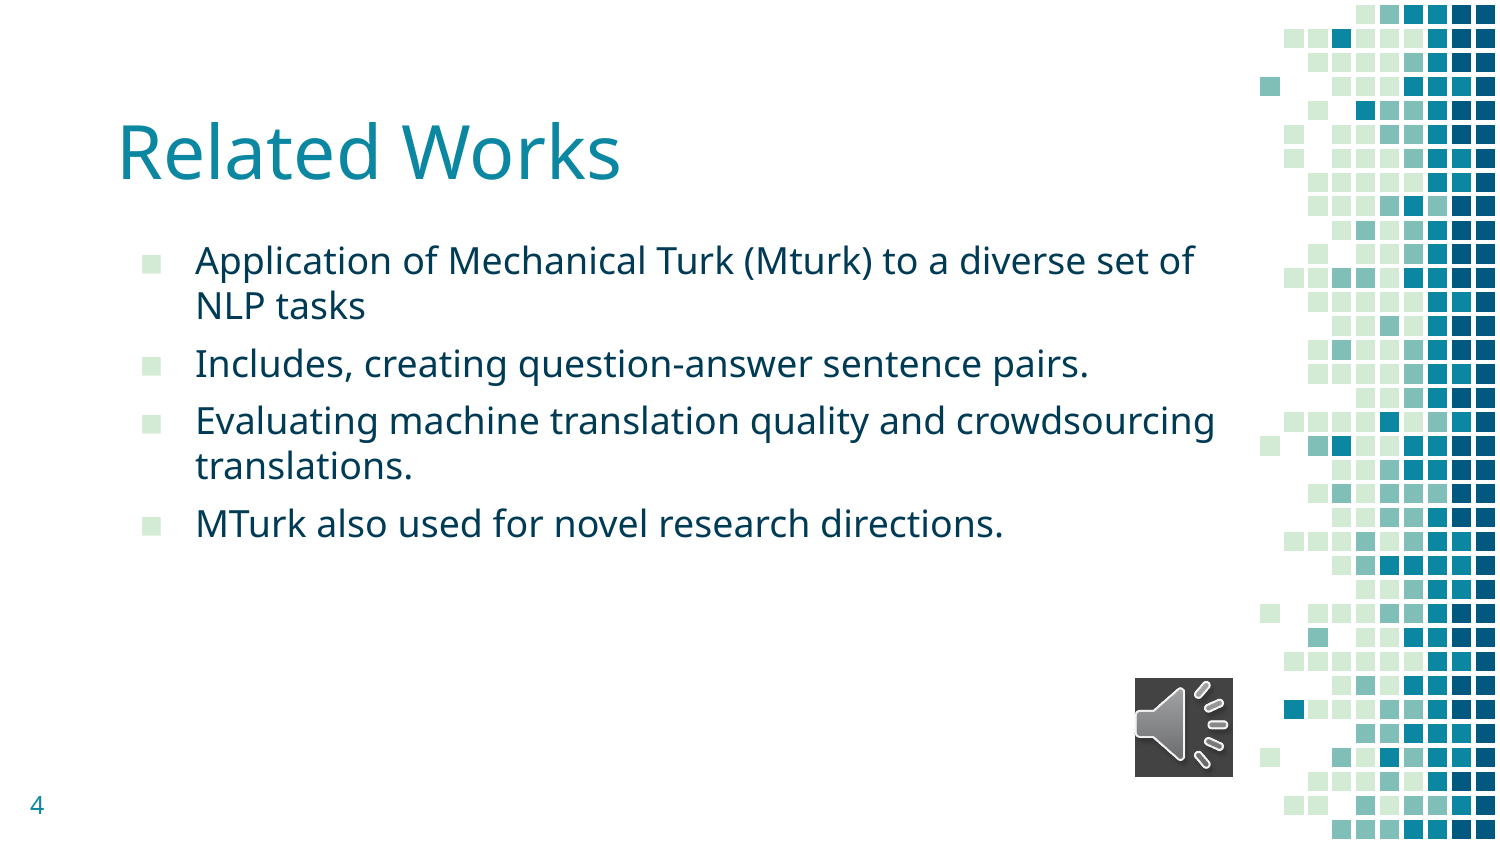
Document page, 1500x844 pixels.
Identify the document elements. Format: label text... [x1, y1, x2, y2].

list Application of Mechanical Turk (Mturk) to a diverse set of NLP tasks Includes, creating question-answer sentence pairs. Evaluating machine translation quality and crowdsourcing translations. MTurk also used for novel research directions. [105, 222, 1238, 785]
title Related Works [101, 59, 1211, 210]
slide_number 4 [15, 774, 105, 839]
picture [1133, 677, 1235, 778]
